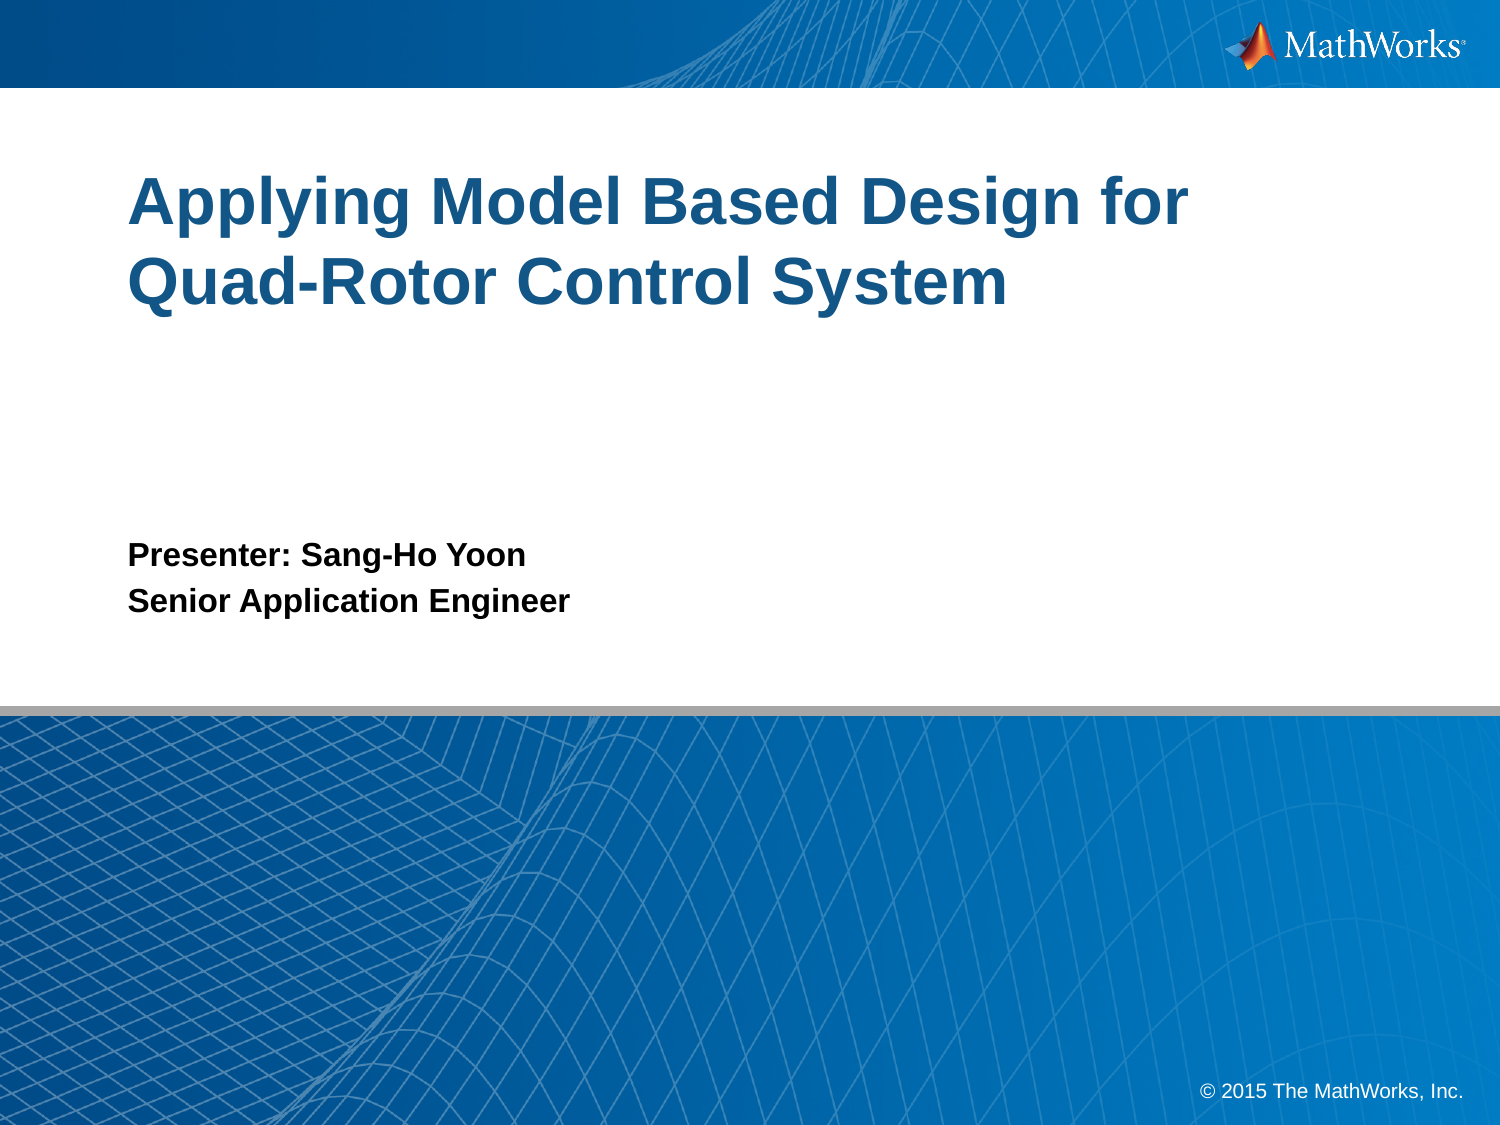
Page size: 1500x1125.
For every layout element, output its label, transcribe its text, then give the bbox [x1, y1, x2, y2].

title Applying Model Based Design for Quad-Rotor Control System [112, 149, 1388, 450]
picture [0, 0, 1500, 706]
subtitle Presenter: Sang-Ho Yoon Senior Application Engineer [112, 525, 1388, 688]
picture [0, 716, 1500, 1125]
